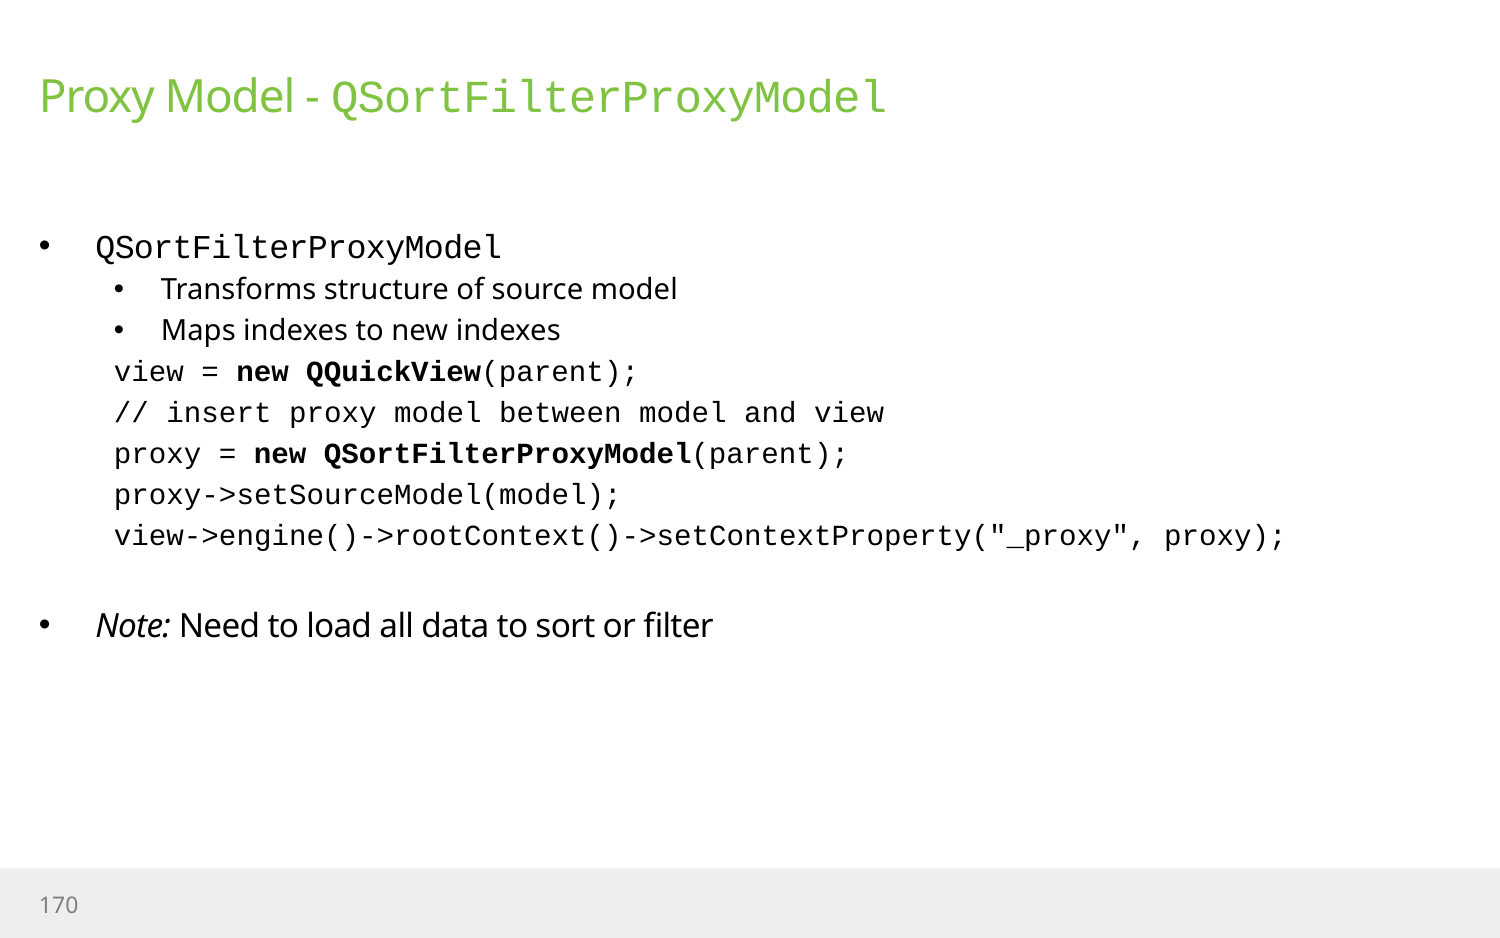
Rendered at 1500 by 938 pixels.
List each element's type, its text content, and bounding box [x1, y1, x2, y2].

title Proxy Model - QSortFilterProxyModel [39, 66, 1052, 195]
list QSortFilterProxyModel Transforms structure of source model Maps indexes to new indexes view = new QQuickView(parent); // insert proxy model between model and view proxy = new QSortFilterProxyModel(parent); proxy->setSourceModel(model); view->engine()->rootContext()->setContextProperty("_proxy", proxy); Note: Need to load all data to sort or filter [39, 224, 1471, 846]
slide_number 170 [39, 892, 410, 921]
